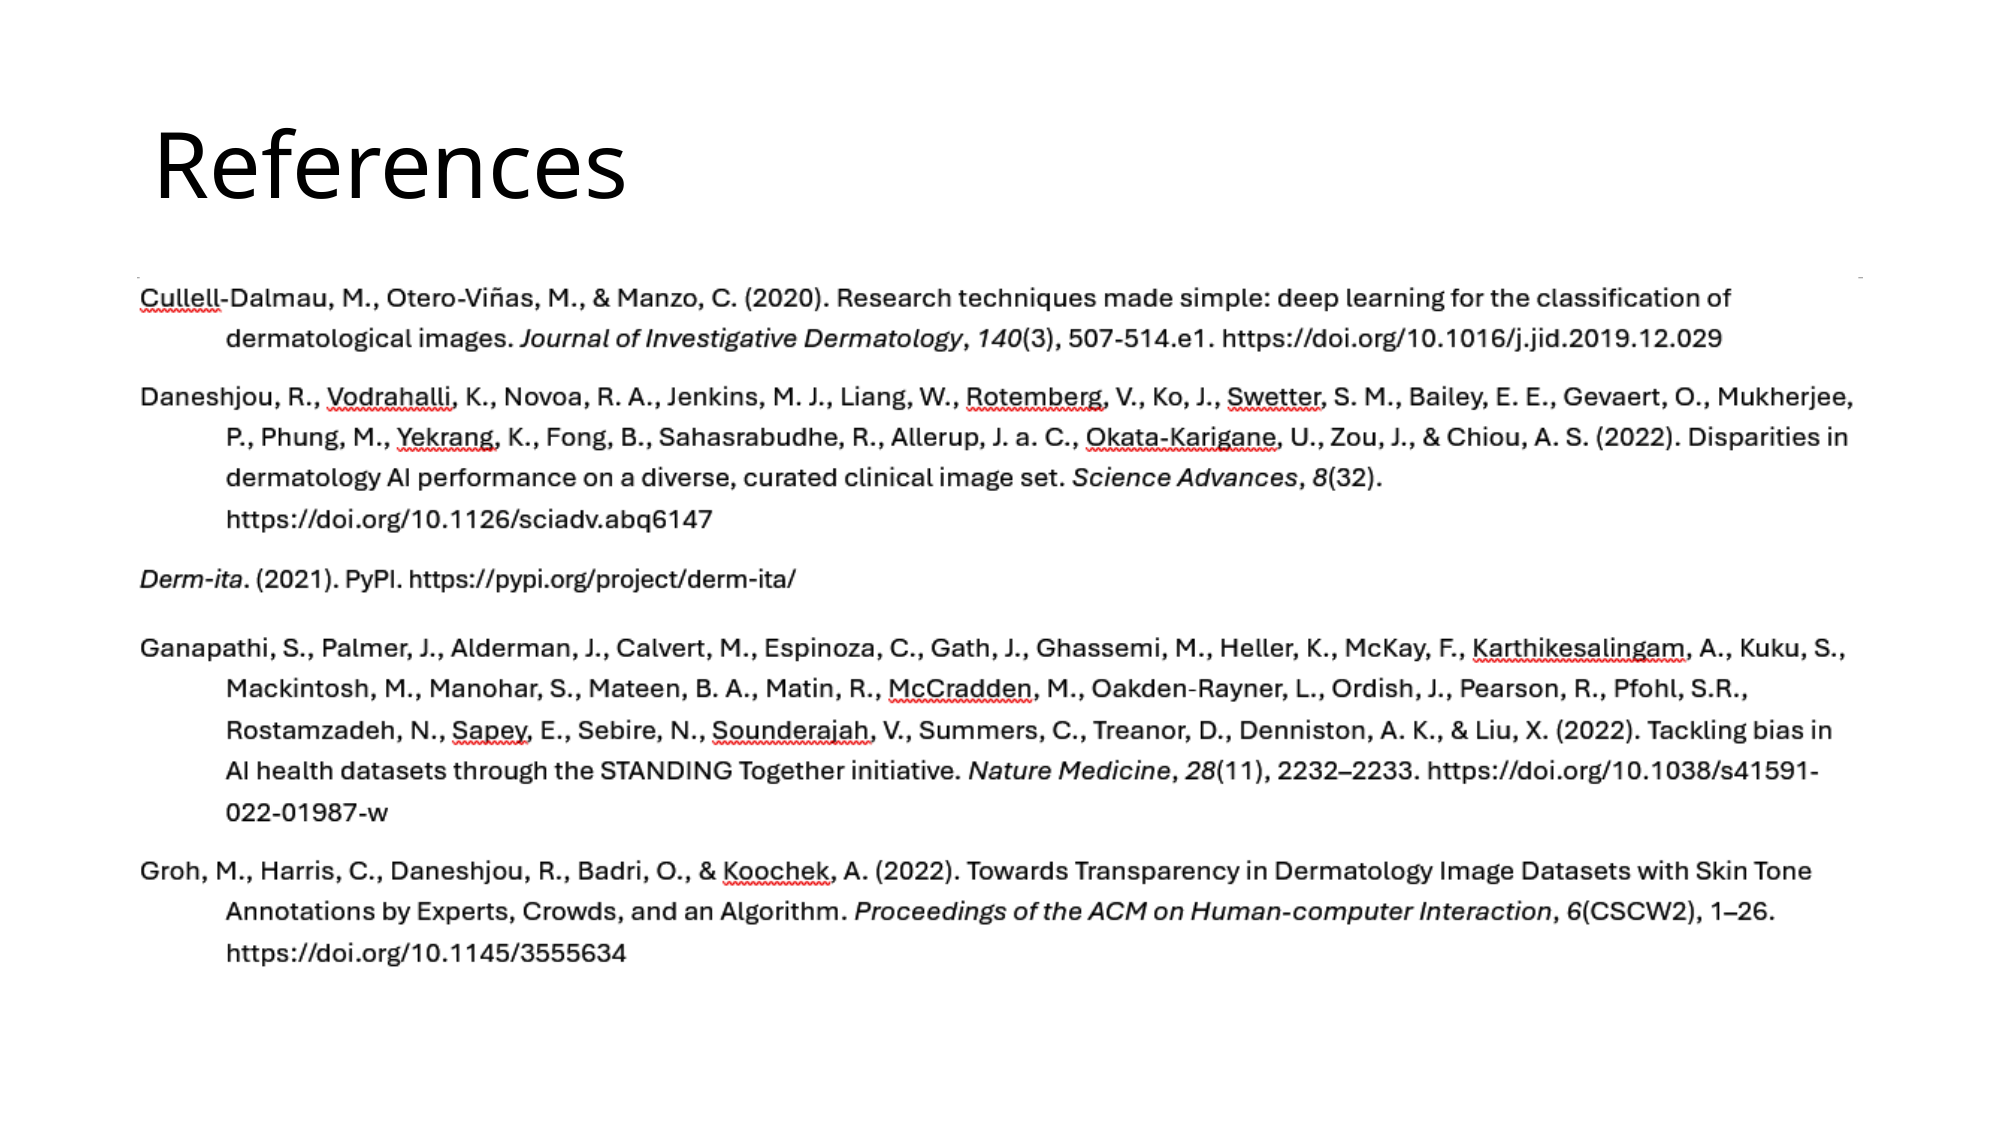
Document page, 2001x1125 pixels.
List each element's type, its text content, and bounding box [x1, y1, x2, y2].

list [136, 276, 1863, 998]
title References [137, 59, 1863, 276]
